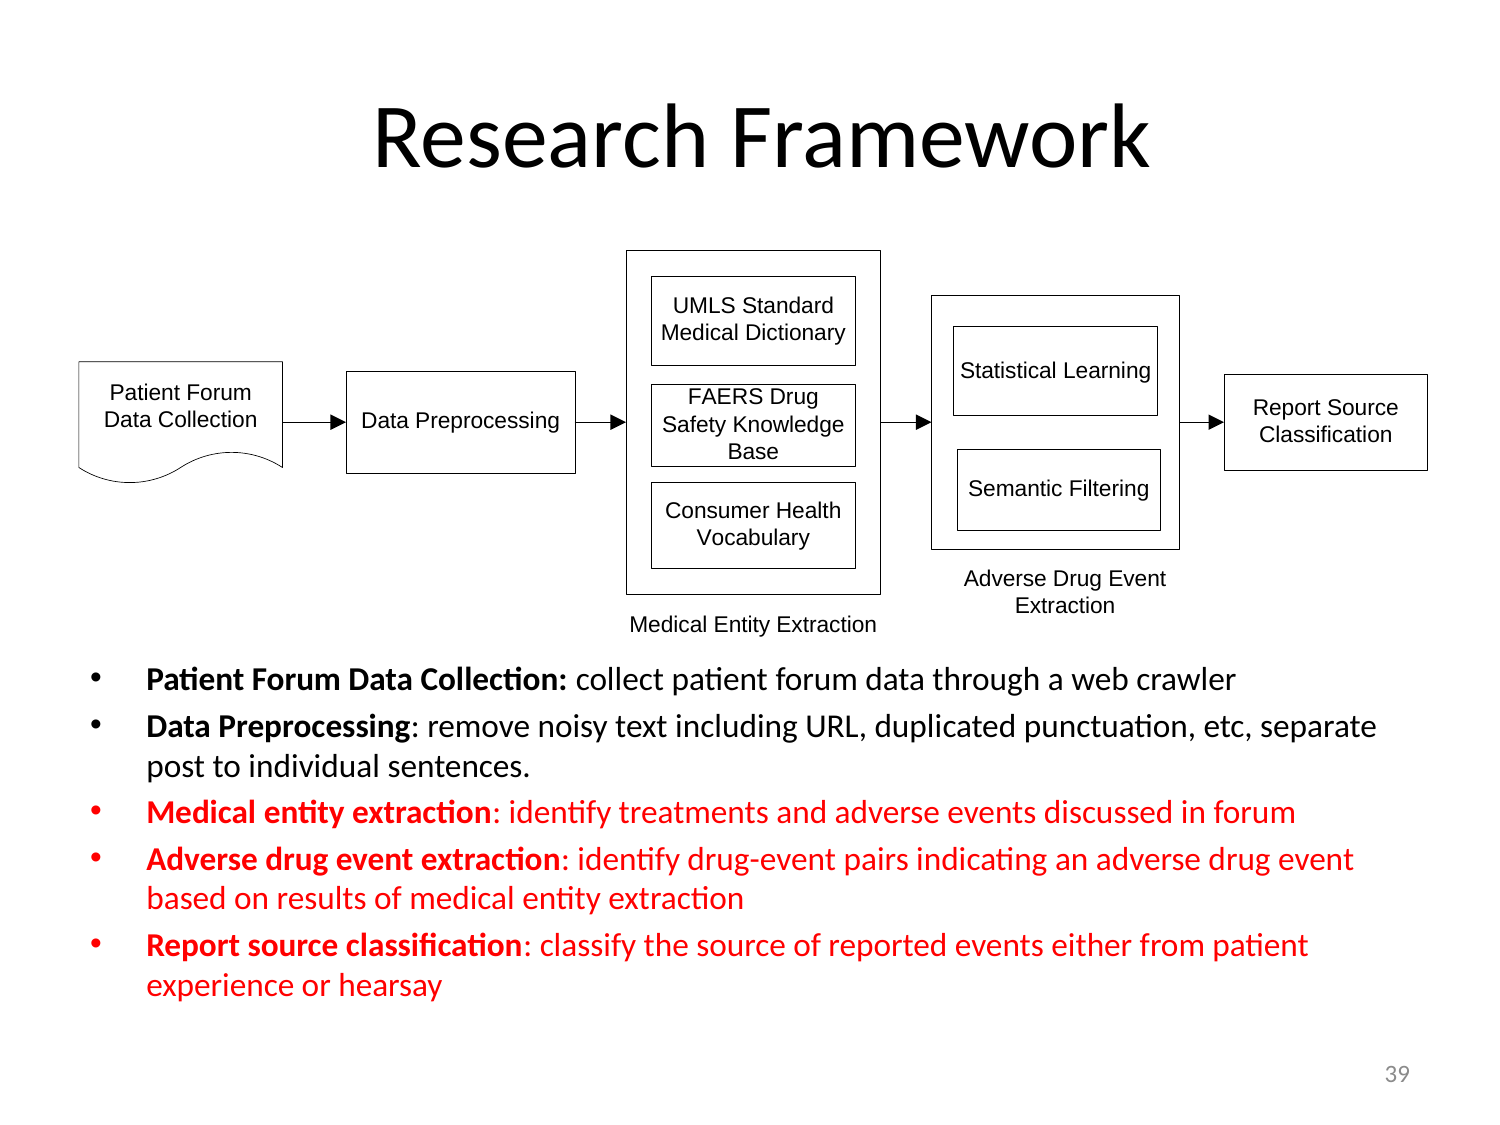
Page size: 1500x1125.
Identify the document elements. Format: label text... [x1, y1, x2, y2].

slide_number 39 [1074, 1042, 1425, 1103]
title Research Framework [87, 37, 1438, 225]
list Patient Forum Data Collection: collect patient forum data through a web crawler Data Preprocessing: remove noisy text including URL, duplicated punctuation, etc, separate post to individual sentences. Medical entity extraction: identify treatments and adverse events discussed in forum Adverse drug event extraction: identify drug-event pairs indicating an adverse drug event based on results of medical entity extraction Report source classification: classify the source of reported events either from patient experience or hearsay [75, 659, 1425, 1038]
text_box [74, 246, 1432, 651]
